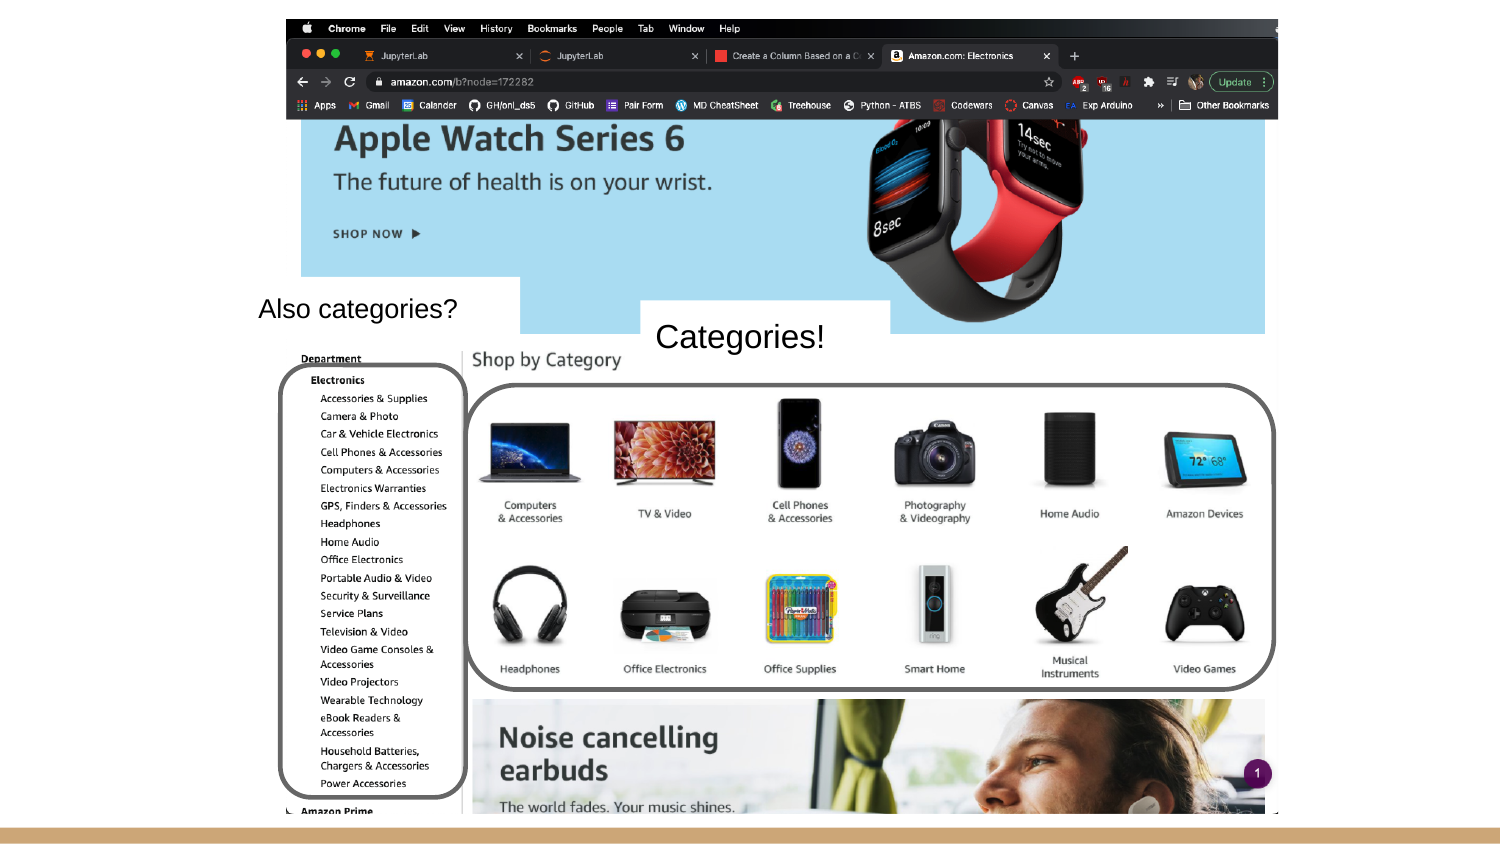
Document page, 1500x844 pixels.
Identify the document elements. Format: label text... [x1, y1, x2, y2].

picture [285, 19, 1279, 814]
text_box Also categories? [243, 276, 280, 340]
